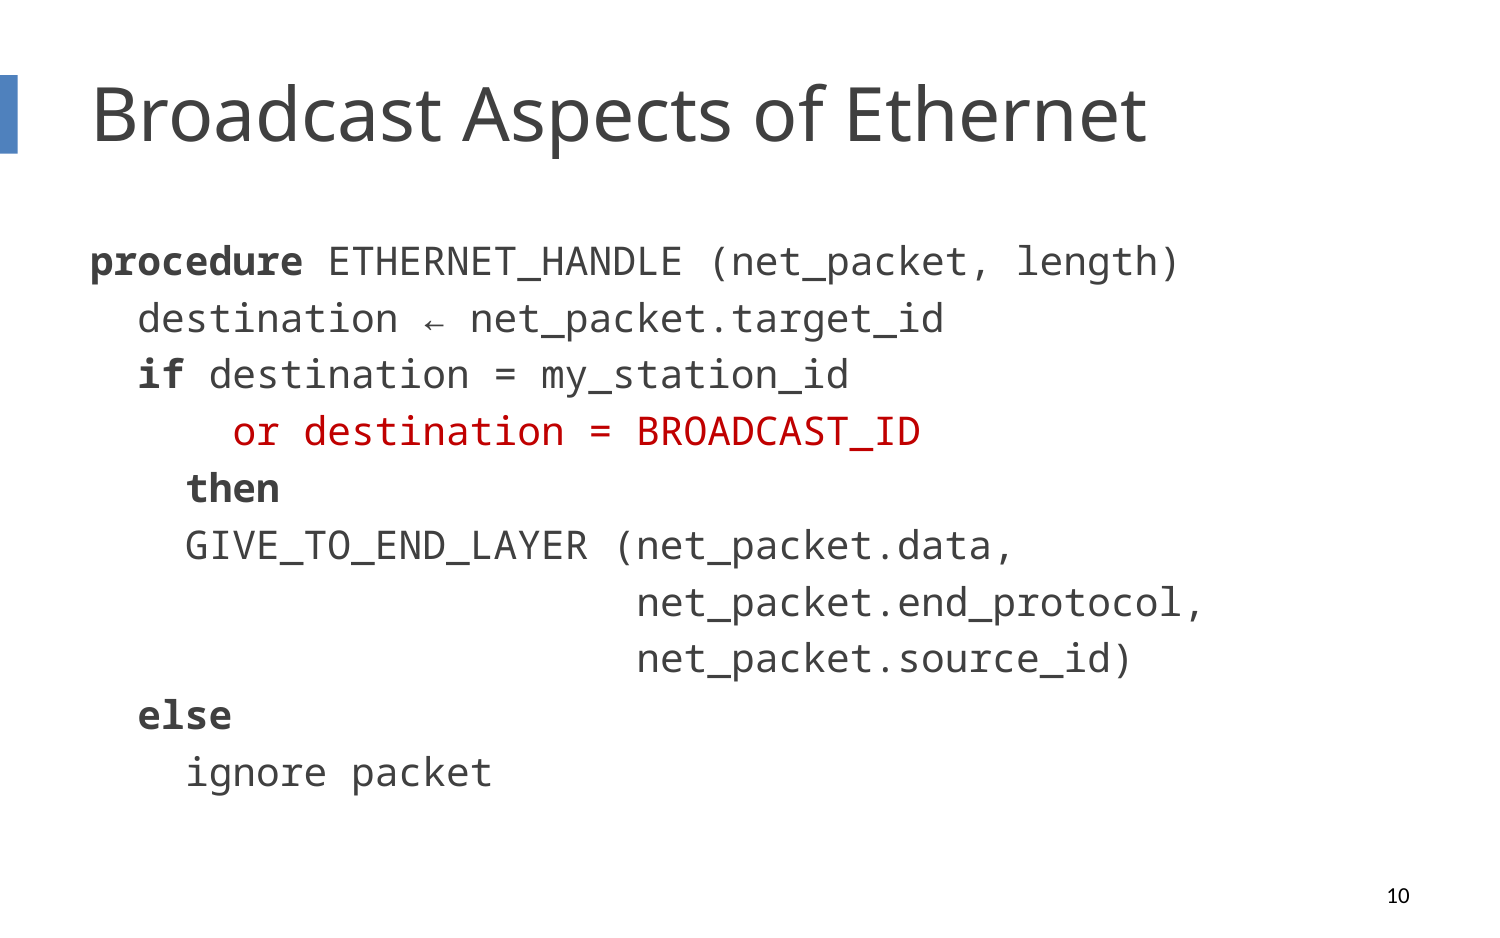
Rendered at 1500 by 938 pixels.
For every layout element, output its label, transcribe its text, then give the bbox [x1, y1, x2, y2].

slide_number 10 [1074, 868, 1425, 919]
list procedure ETHERNET_HANDLE (net_packet, length) destination ← net_packet.target_id if destination = my_station_id or destination = BROADCAST_ID then GIVE_TO_END_LAYER (net_packet.data, net_packet.end_protocol, net_packet.source_id) else ignore packet [75, 218, 1425, 838]
title Broadcast Aspects of Ethernet [75, 37, 1425, 186]
